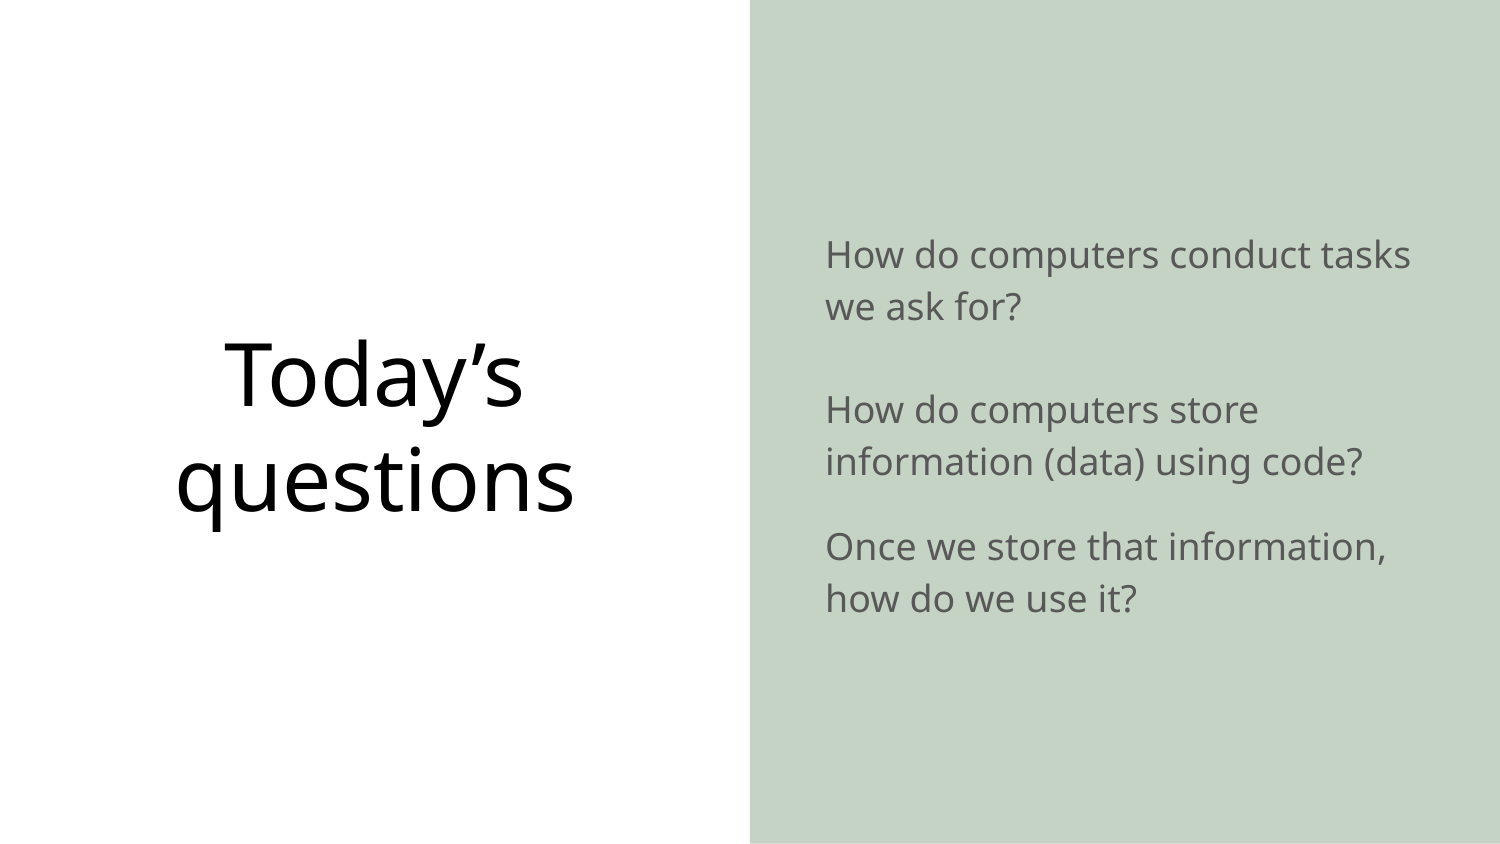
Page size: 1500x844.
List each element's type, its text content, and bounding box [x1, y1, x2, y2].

list How do computers conduct tasks we ask for? How do computers store information (data) using code? Once we store that information, how do we use it? [809, 118, 1441, 726]
title Today’s questions [43, 299, 708, 544]
